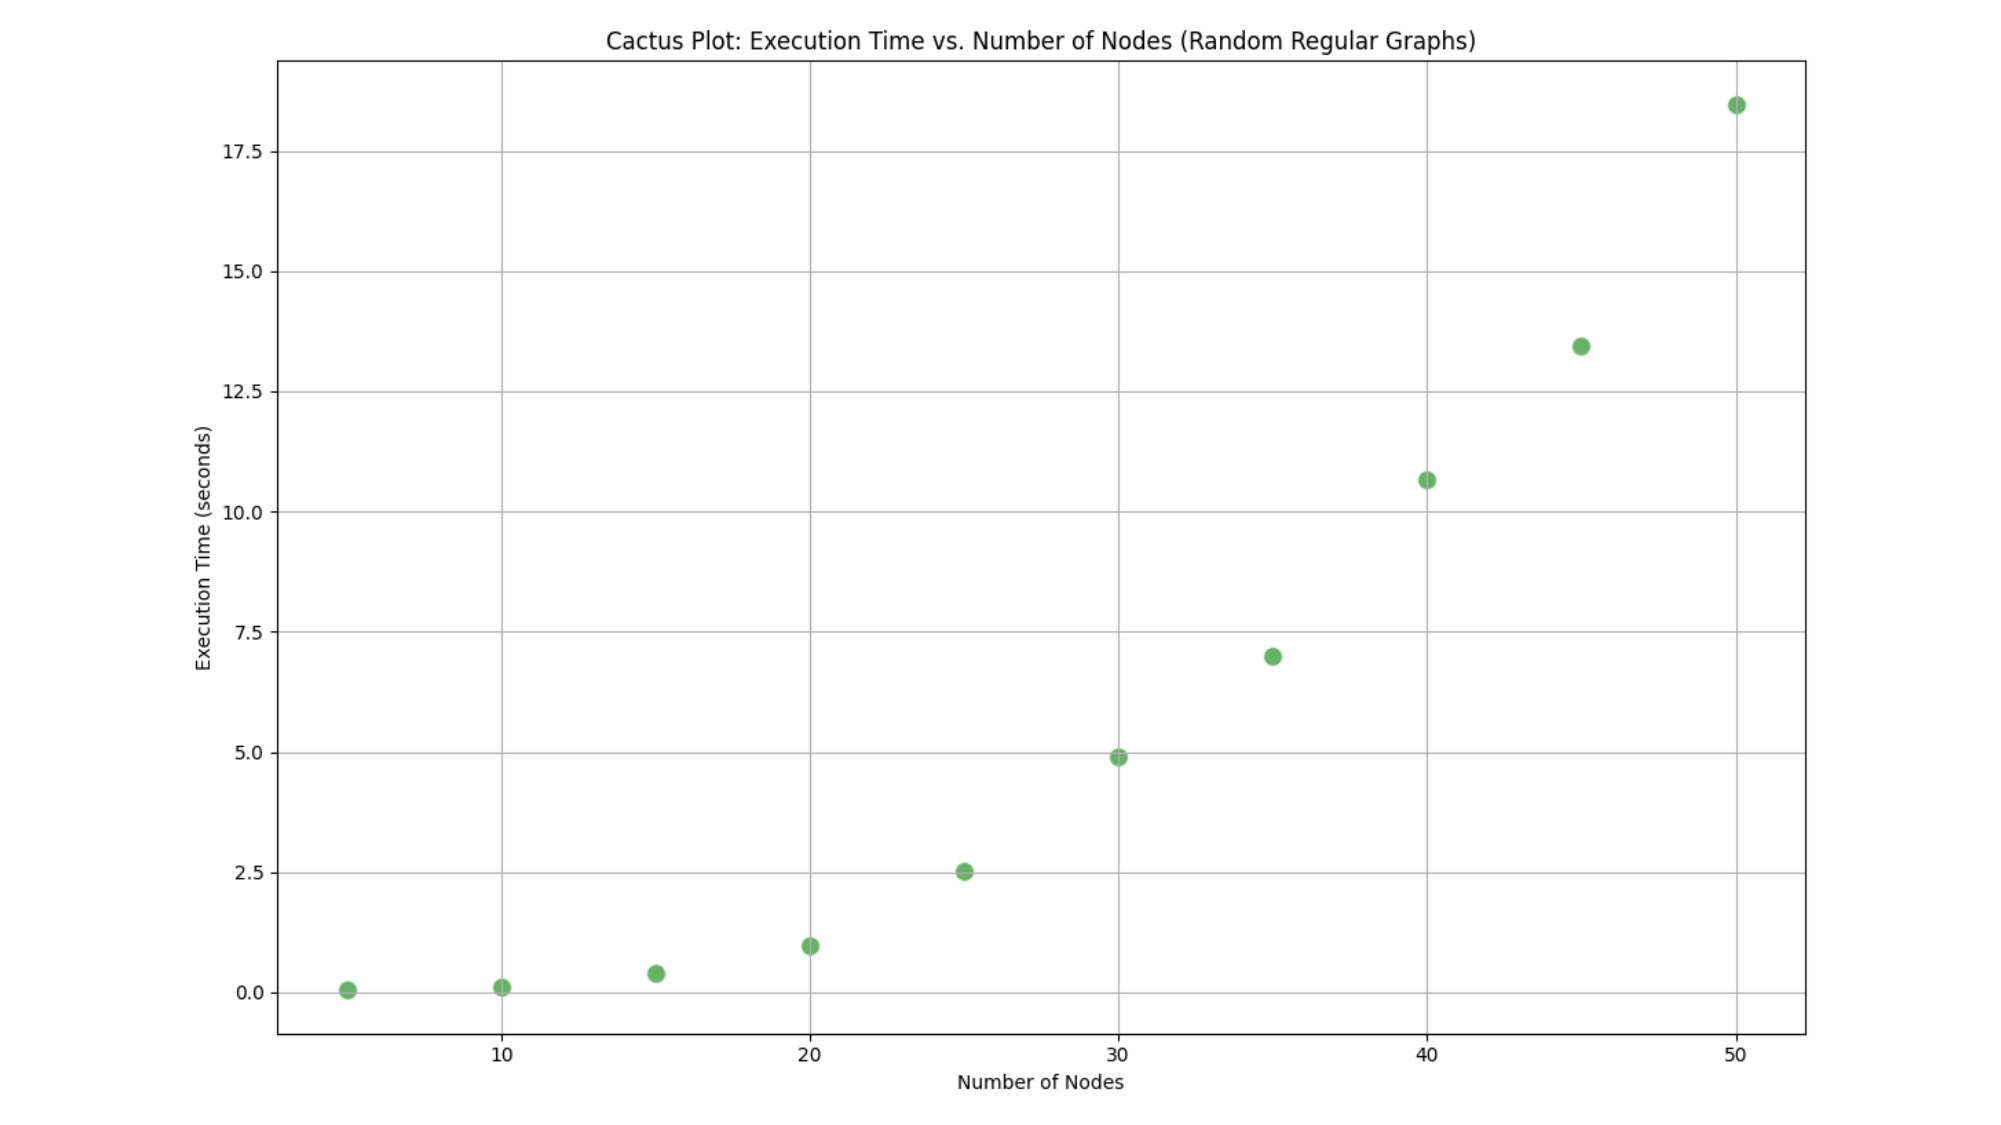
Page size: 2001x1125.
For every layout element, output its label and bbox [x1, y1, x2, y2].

picture [173, 10, 1827, 1115]
